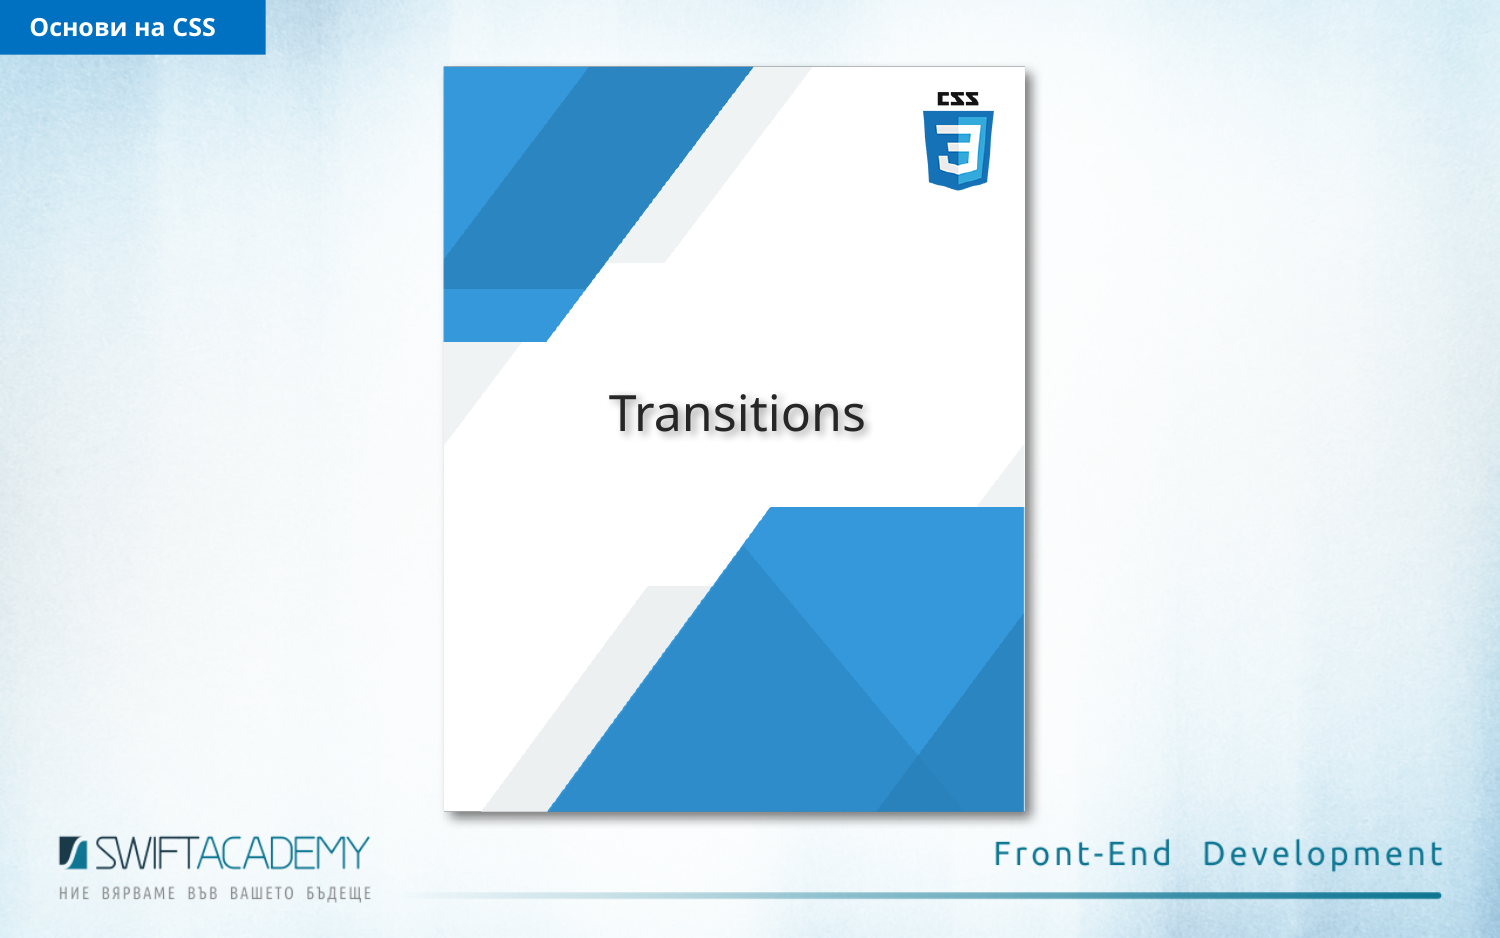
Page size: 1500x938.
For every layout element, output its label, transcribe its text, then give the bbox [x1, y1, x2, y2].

picture [0, 0, 1500, 938]
text_box Основи на CSS [14, 4, 266, 49]
text_box [0, 0, 267, 56]
